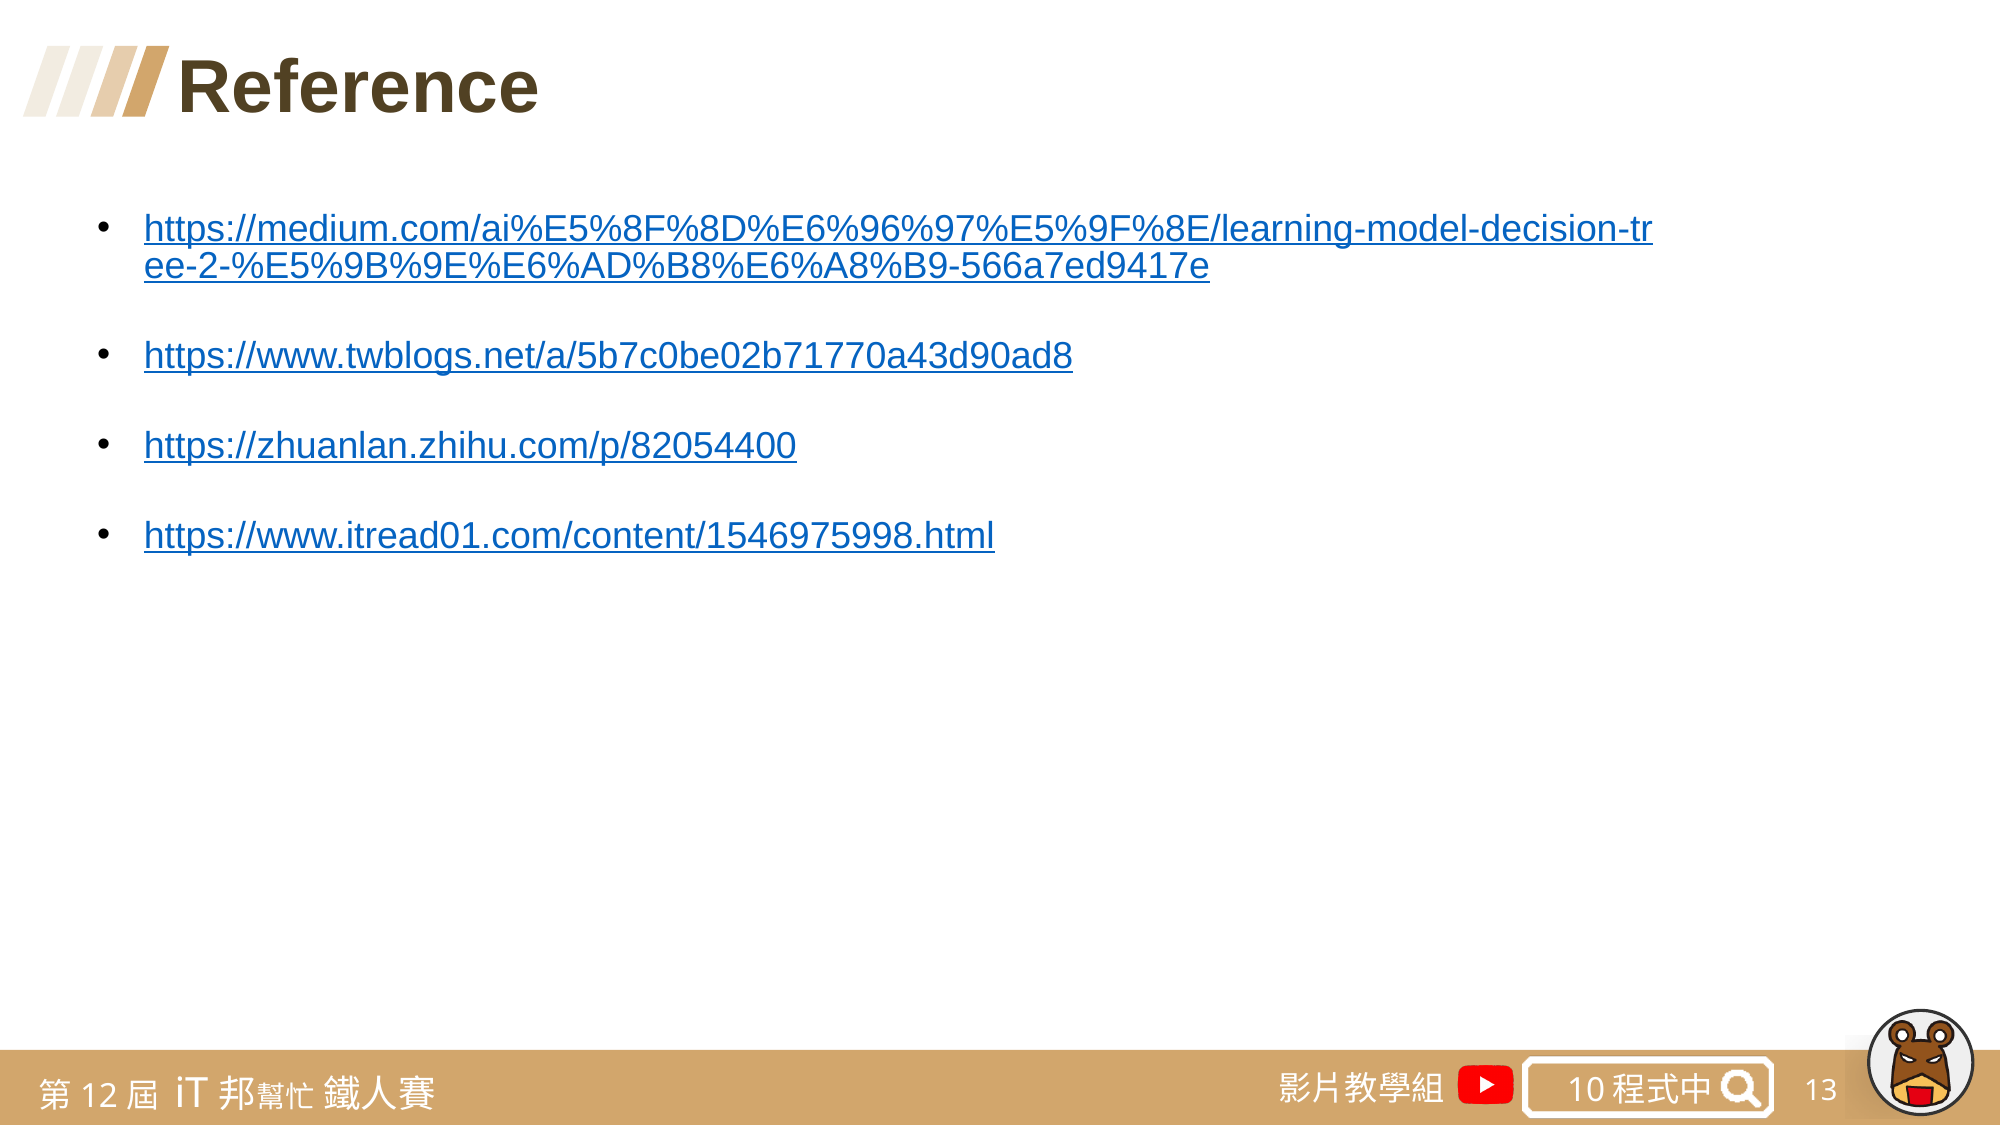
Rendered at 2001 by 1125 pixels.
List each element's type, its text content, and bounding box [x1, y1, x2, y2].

picture [1871, 1012, 1971, 1112]
picture [1410, 962, 1774, 1125]
list Reference [162, 40, 1691, 138]
text_box https://medium.com/ai%E5%8F%8D%E6%96%97%E5%9F%8E/learning-model-decision-tree-2-%E5%9B%9E%E6%AD%B8%E6%A8%B9-566a7ed9417e https://www.twblogs.net/a/5b7c0be02b71770a43d90ad8 https://zhuanlan.zhihu.com/p/82054400 https://www.itread01.com/content/1546975998.html [82, 196, 1675, 527]
